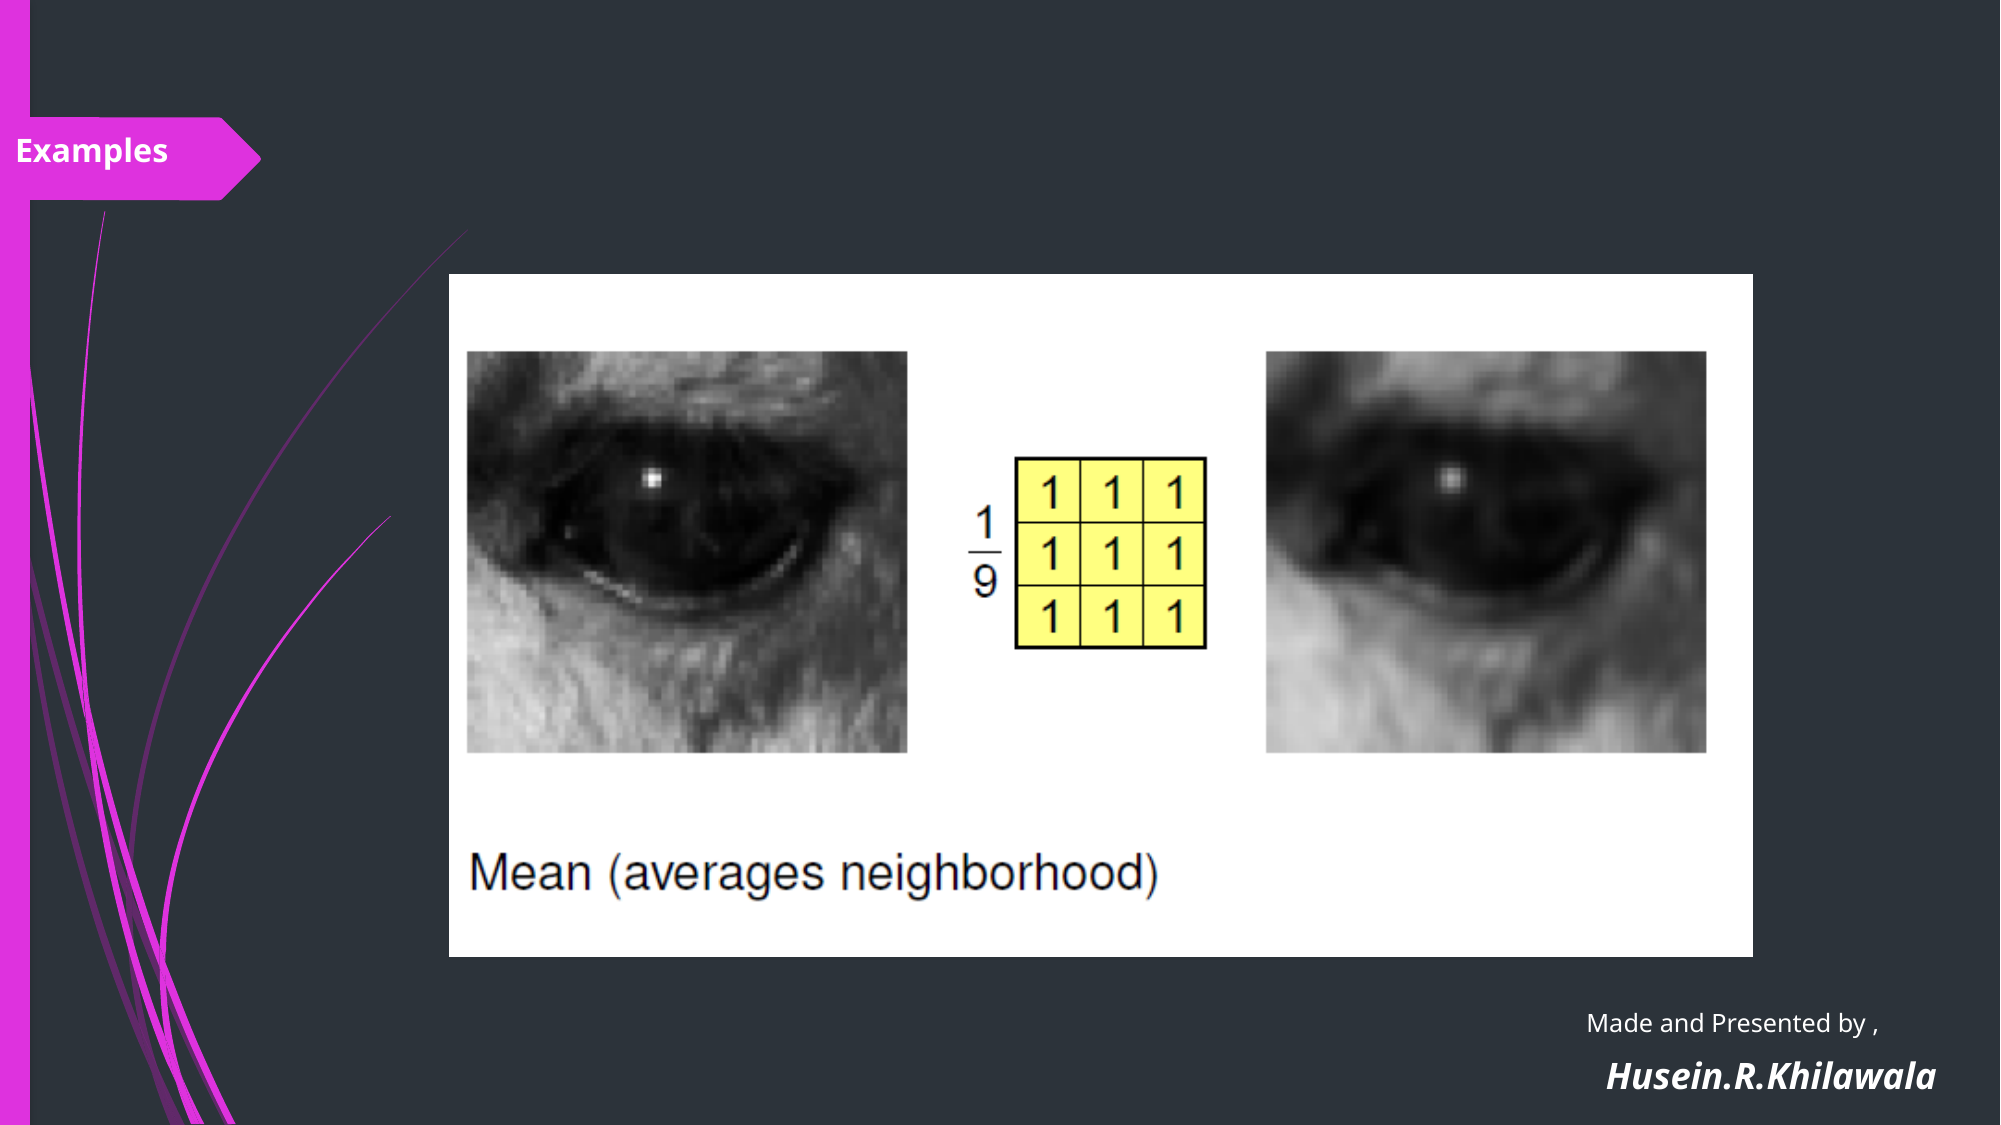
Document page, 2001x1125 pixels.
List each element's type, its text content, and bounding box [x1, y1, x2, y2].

picture [448, 273, 1753, 957]
text_box Made and Presented by , Husein.R.Khilawala [1571, 999, 1965, 1107]
text_box Examples [0, 122, 308, 177]
